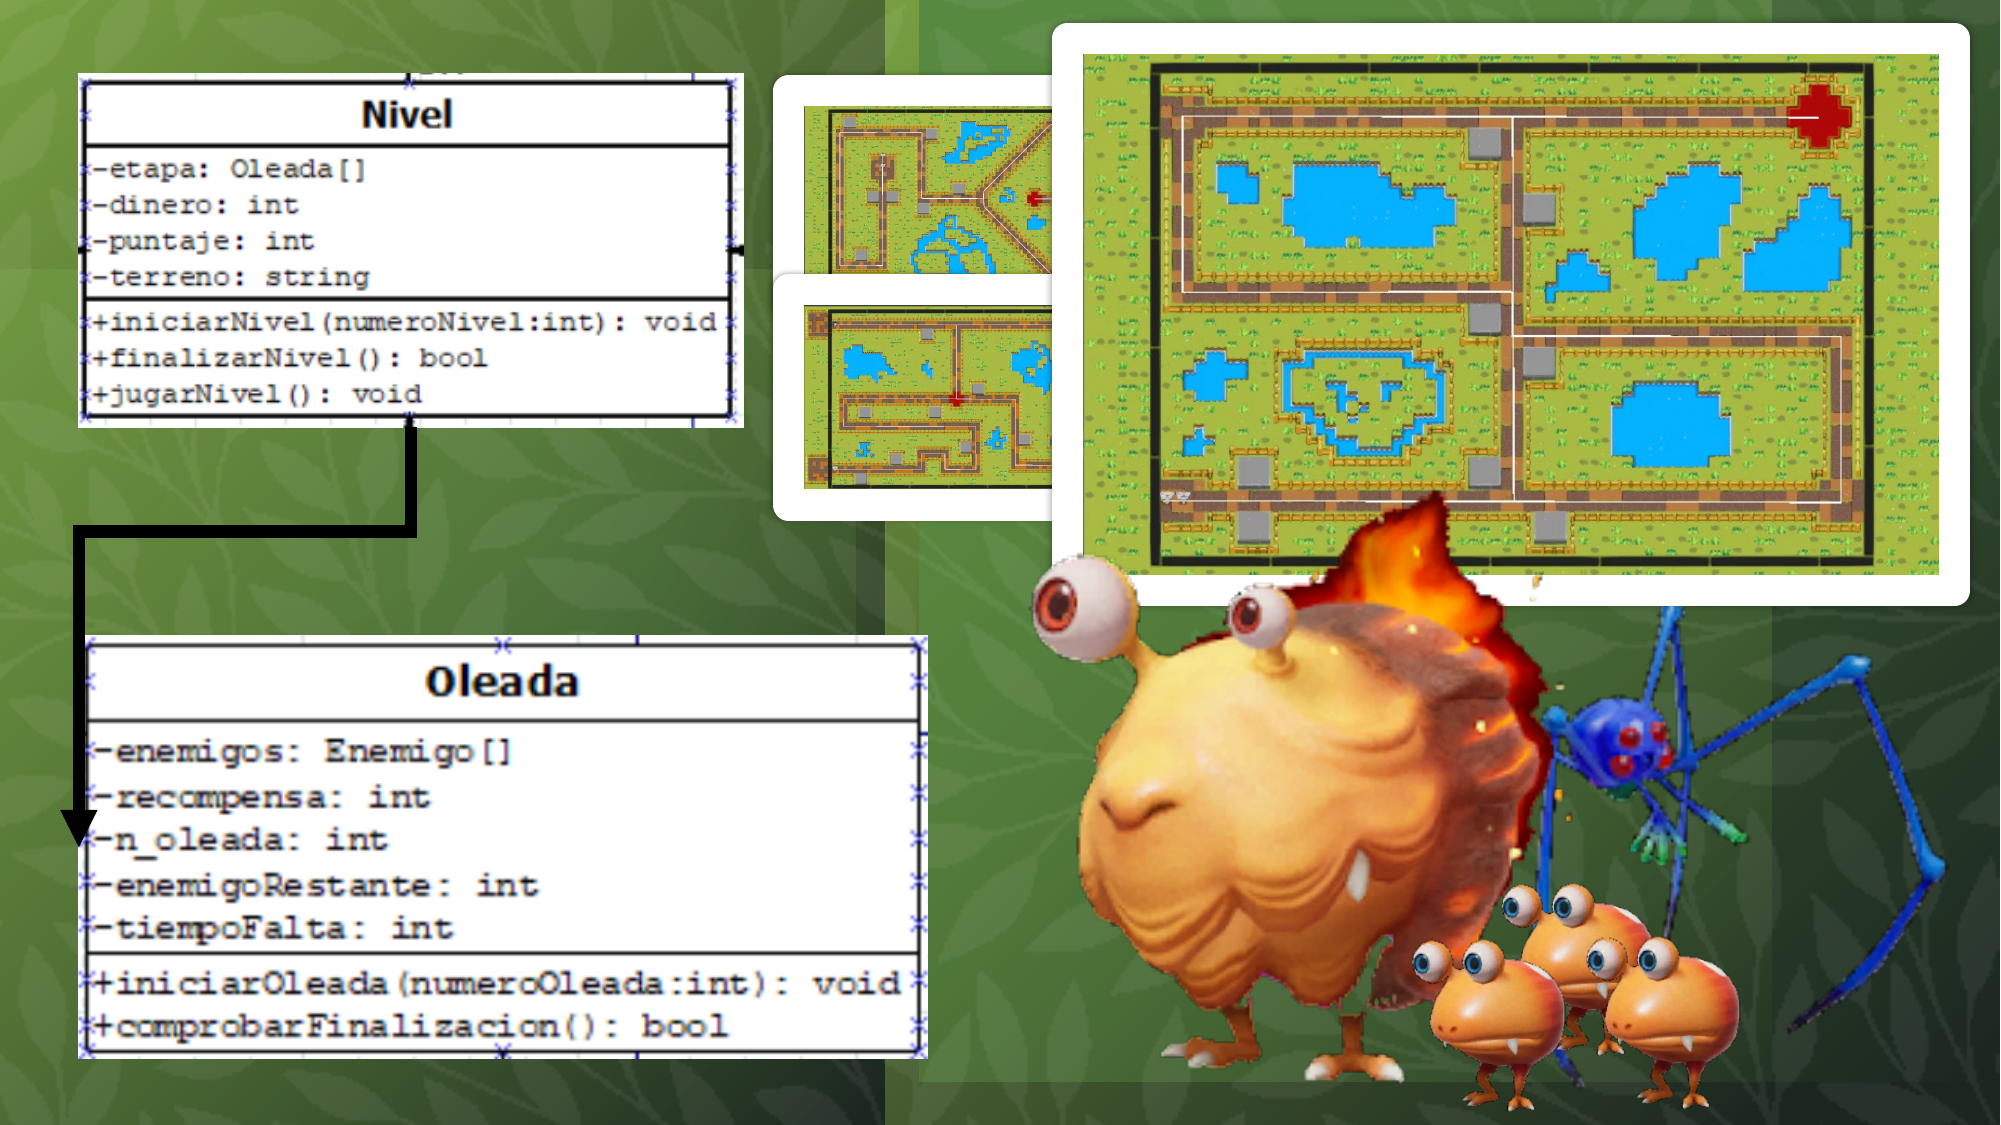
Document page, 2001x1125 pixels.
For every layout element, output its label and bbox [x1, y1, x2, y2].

text_box [35, 471, 455, 804]
picture [0, 0, 2000, 1125]
